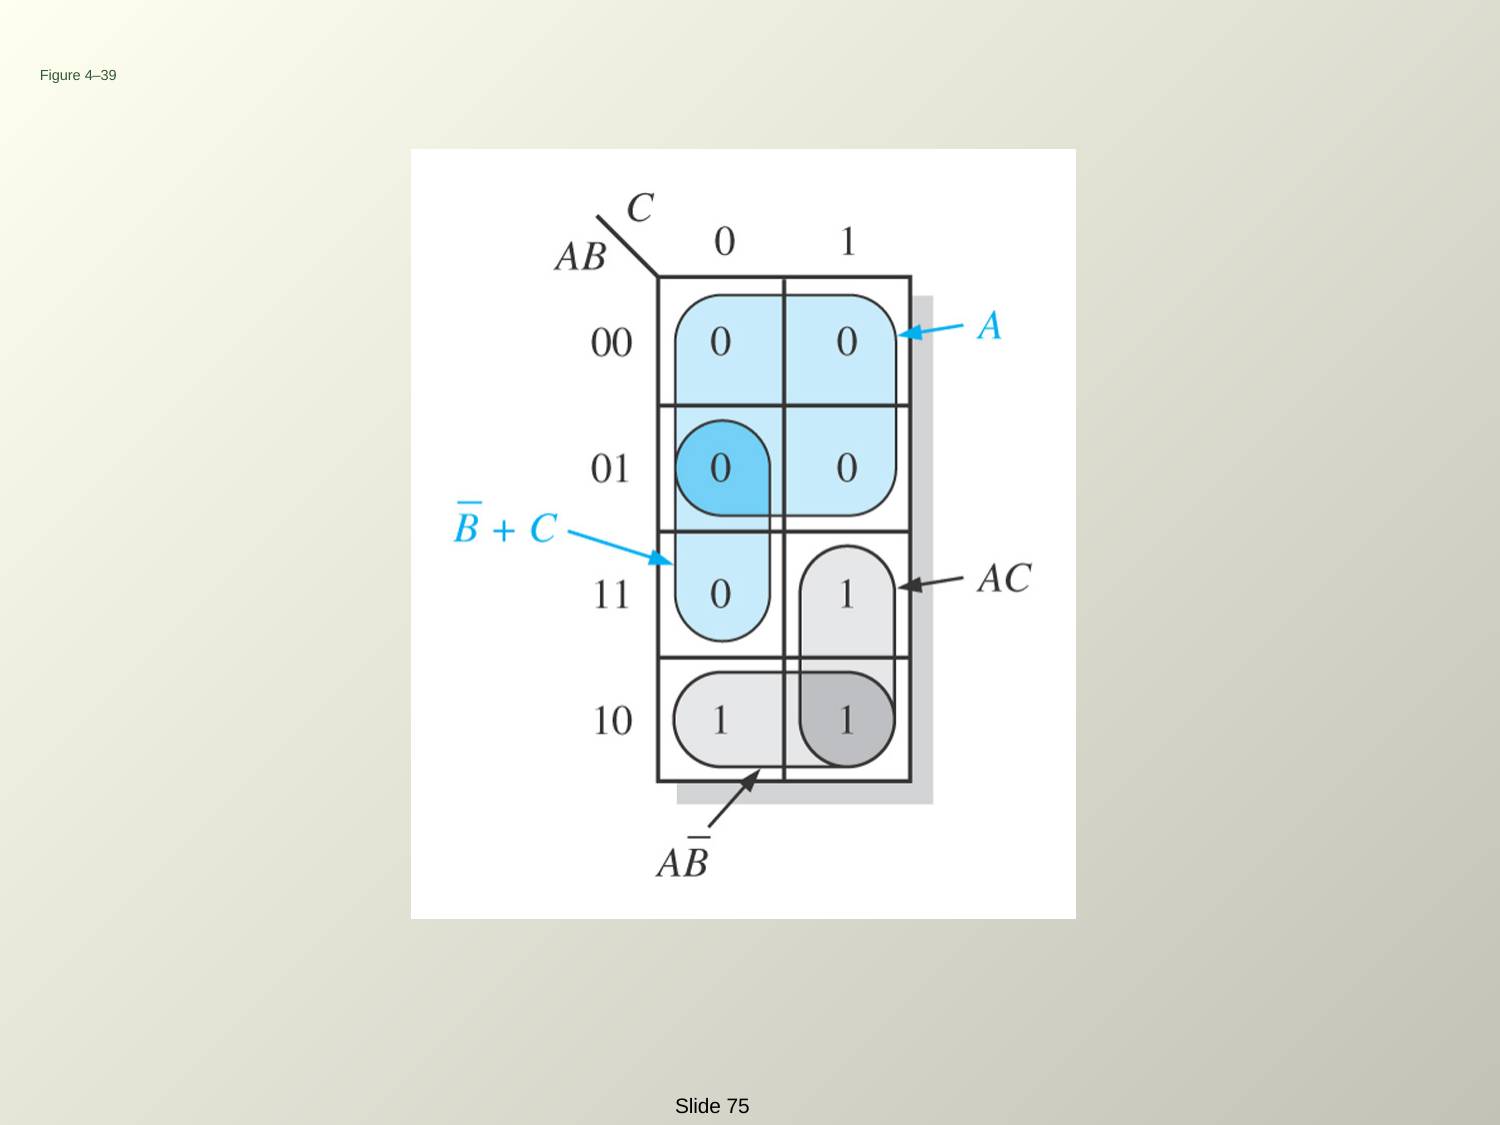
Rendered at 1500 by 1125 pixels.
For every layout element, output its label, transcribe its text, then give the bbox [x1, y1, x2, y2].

title Figure 4–39 [24, 37, 1463, 113]
picture [411, 149, 1076, 919]
